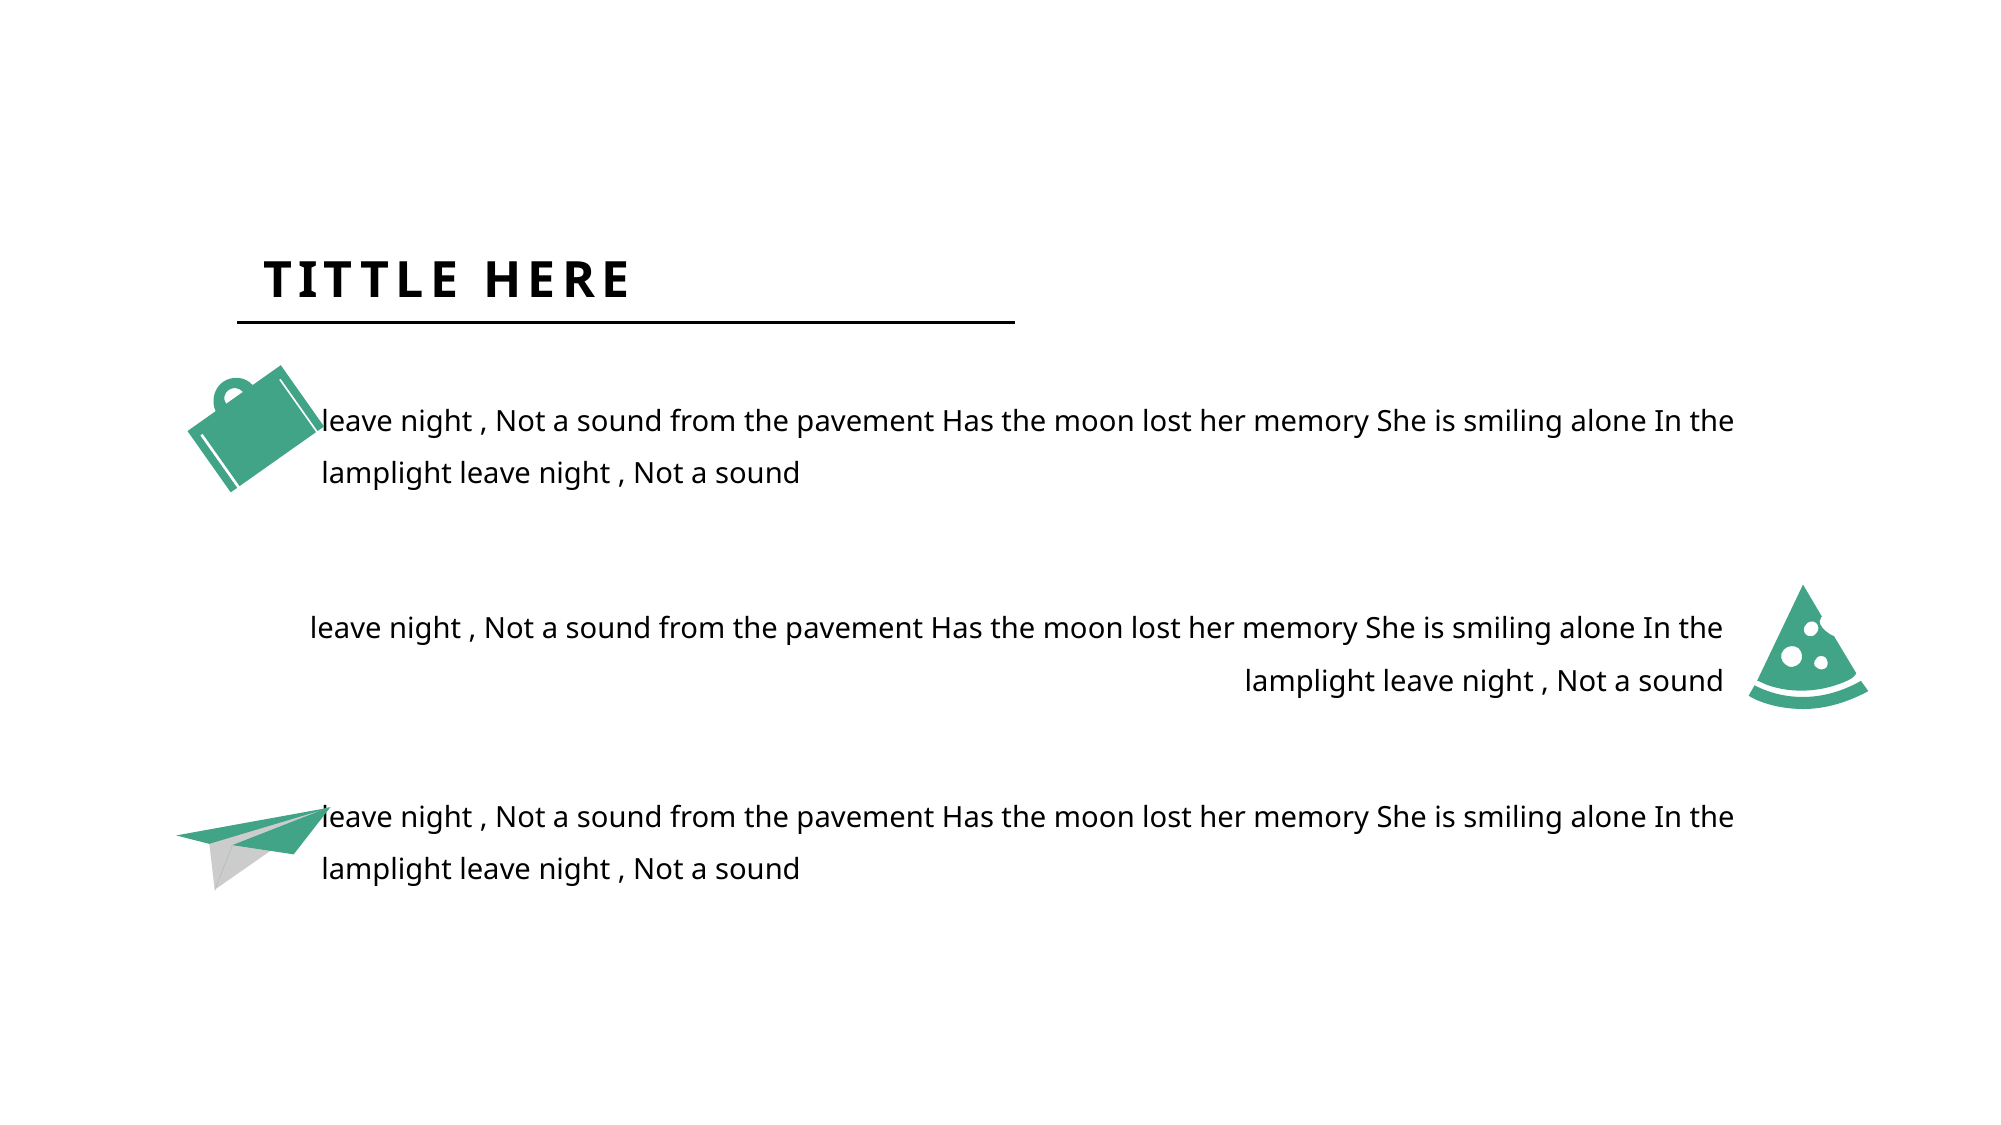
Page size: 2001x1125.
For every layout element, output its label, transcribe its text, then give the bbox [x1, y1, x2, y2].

text_box [187, 365, 325, 493]
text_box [176, 807, 332, 891]
text_box leave night , Not a sound from the pavement Has the moon lost her memory She is smiling alone In the lamplight leave night , Not a sound [306, 377, 1809, 498]
text_box leave night , Not a sound from the pavement Has the moon lost her memory She is smiling alone In the lamplight leave night , Not a sound [306, 773, 1809, 893]
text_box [1748, 584, 1869, 714]
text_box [237, 240, 1015, 323]
text_box leave night , Not a sound from the pavement Has the moon lost her memory She is smiling alone In the lamplight leave night , Not a sound [237, 584, 1740, 705]
